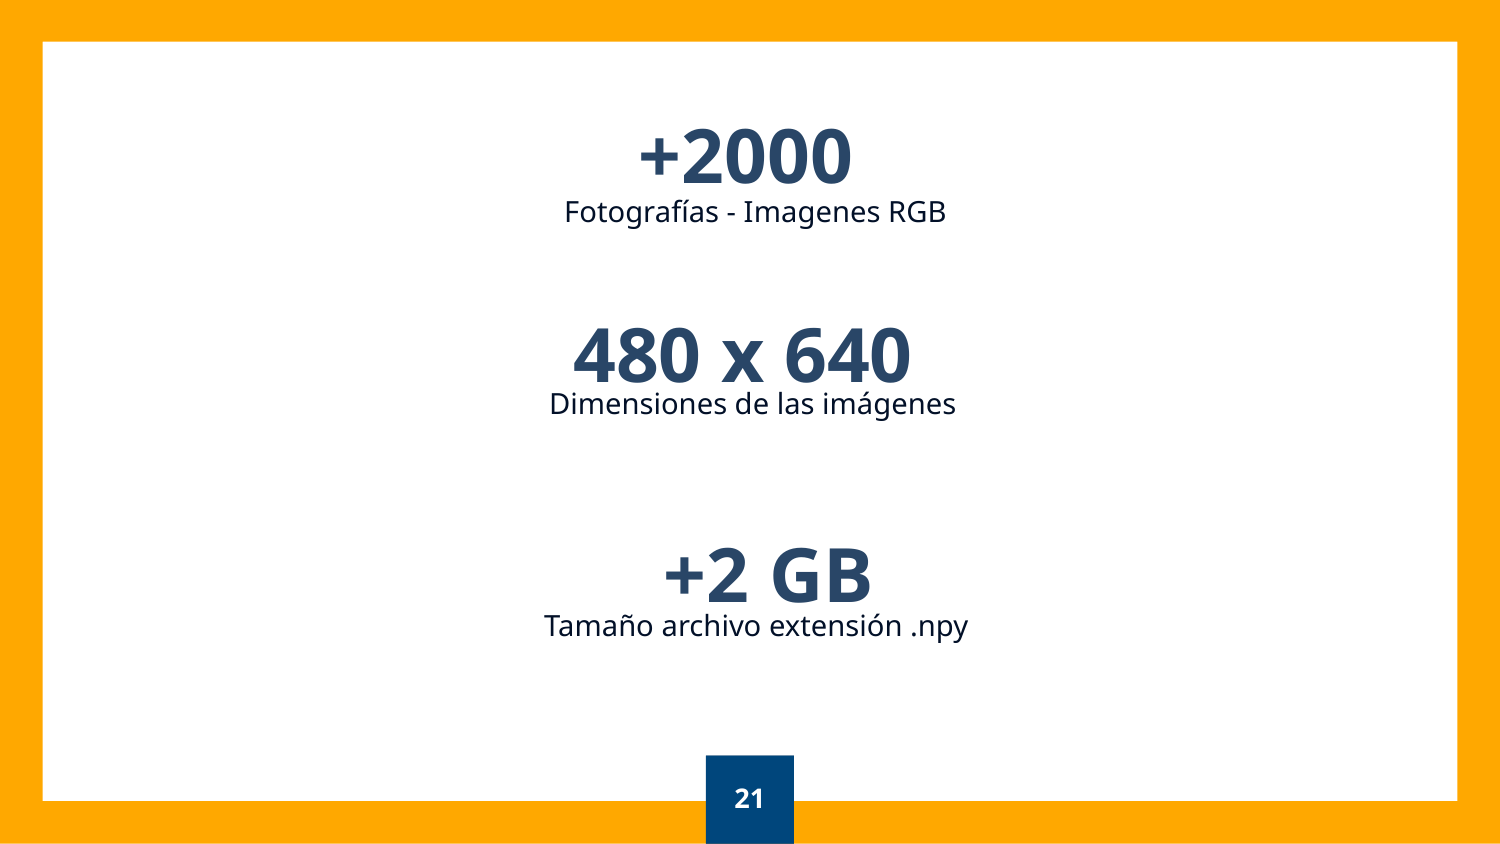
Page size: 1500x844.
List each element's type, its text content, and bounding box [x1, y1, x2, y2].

title +2 GB [587, 485, 950, 592]
title +2000 [514, 66, 978, 178]
title 480 x 640 [508, 284, 979, 369]
subtitle Tamaño archivo extensión .npy [458, 592, 1055, 696]
slide_number 21 [705, 755, 794, 844]
subtitle Fotografías - Imagenes RGB [416, 178, 1094, 255]
subtitle Dimensiones de las imágenes [422, 369, 1084, 463]
